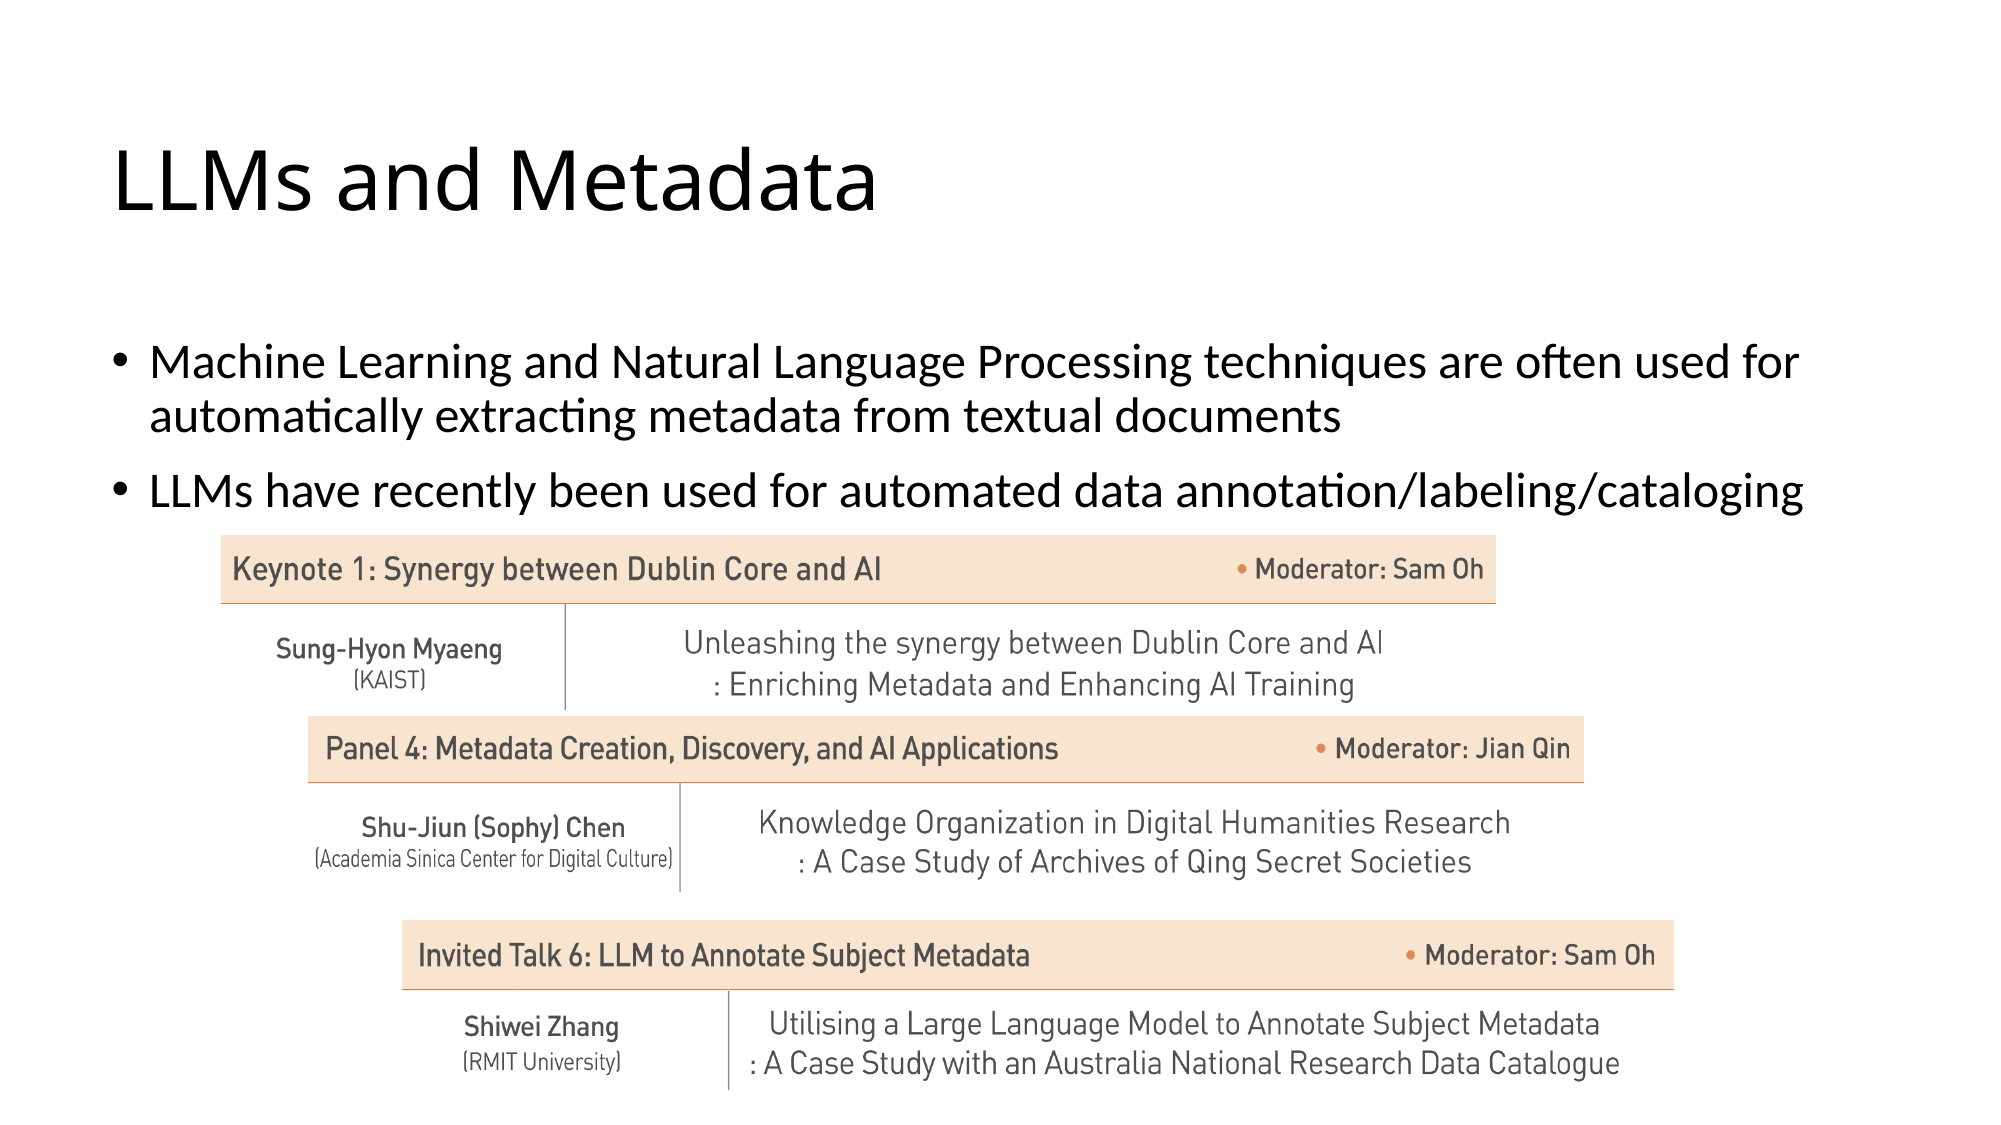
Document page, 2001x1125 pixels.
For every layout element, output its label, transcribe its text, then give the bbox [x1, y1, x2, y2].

list Machine Learning and Natural Language Processing techniques are often used for automatically extracting metadata from textual documents LLMs have recently been used for automated data annotation/labeling/cataloging [96, 325, 1891, 529]
picture [362, 920, 1678, 1090]
title LLMs and Metadata [96, 90, 963, 276]
picture [308, 716, 1584, 892]
picture [220, 535, 1496, 710]
